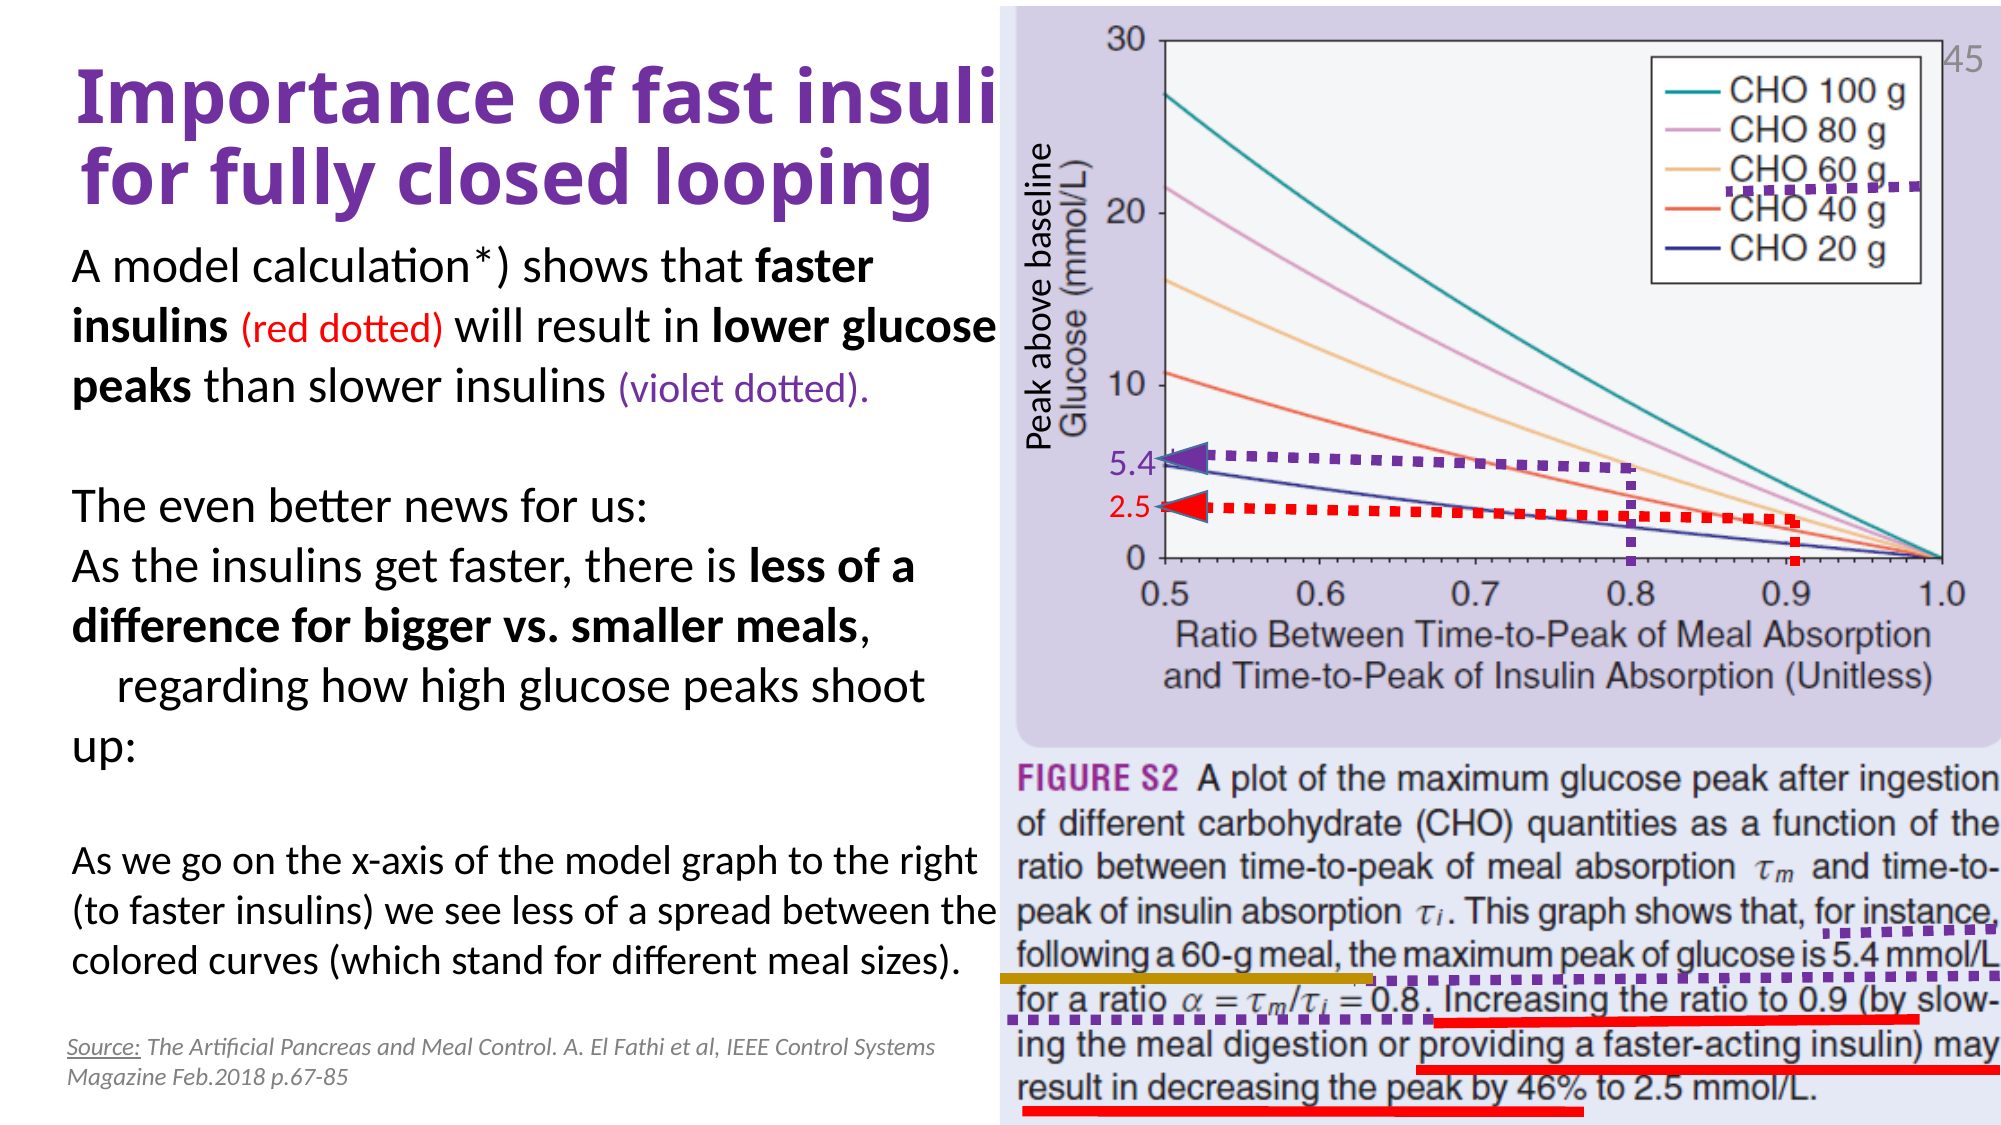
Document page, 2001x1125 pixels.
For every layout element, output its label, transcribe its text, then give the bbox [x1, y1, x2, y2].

text_box A model calculation*) shows that faster insulins (red dotted) will result in lower glucose peaks than slower insulins (violet dotted). The even better news for us: As the insulins get faster, there is less of a difference for bigger vs. smaller meals, regarding how high glucose peaks shoot up: As we go on the x-axis of the model graph to the right (to faster insulins) we see less of a spread between the colored curves (which stand for different meal sizes). [56, 225, 999, 991]
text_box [1171, 453, 1632, 469]
title Importance of fast insulin for fully closed looping [46, 31, 999, 249]
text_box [1157, 506, 1796, 520]
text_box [1353, 975, 2000, 982]
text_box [1822, 928, 2000, 934]
text_box Source: The Artificial Pancreas and Meal Control. A. El Fathi et al, IEEE Control Systems Magazine Feb.2018 p.67-85 [52, 1023, 996, 1098]
picture [999, 6, 2001, 1125]
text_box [1433, 1019, 1920, 1024]
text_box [1725, 186, 1920, 192]
